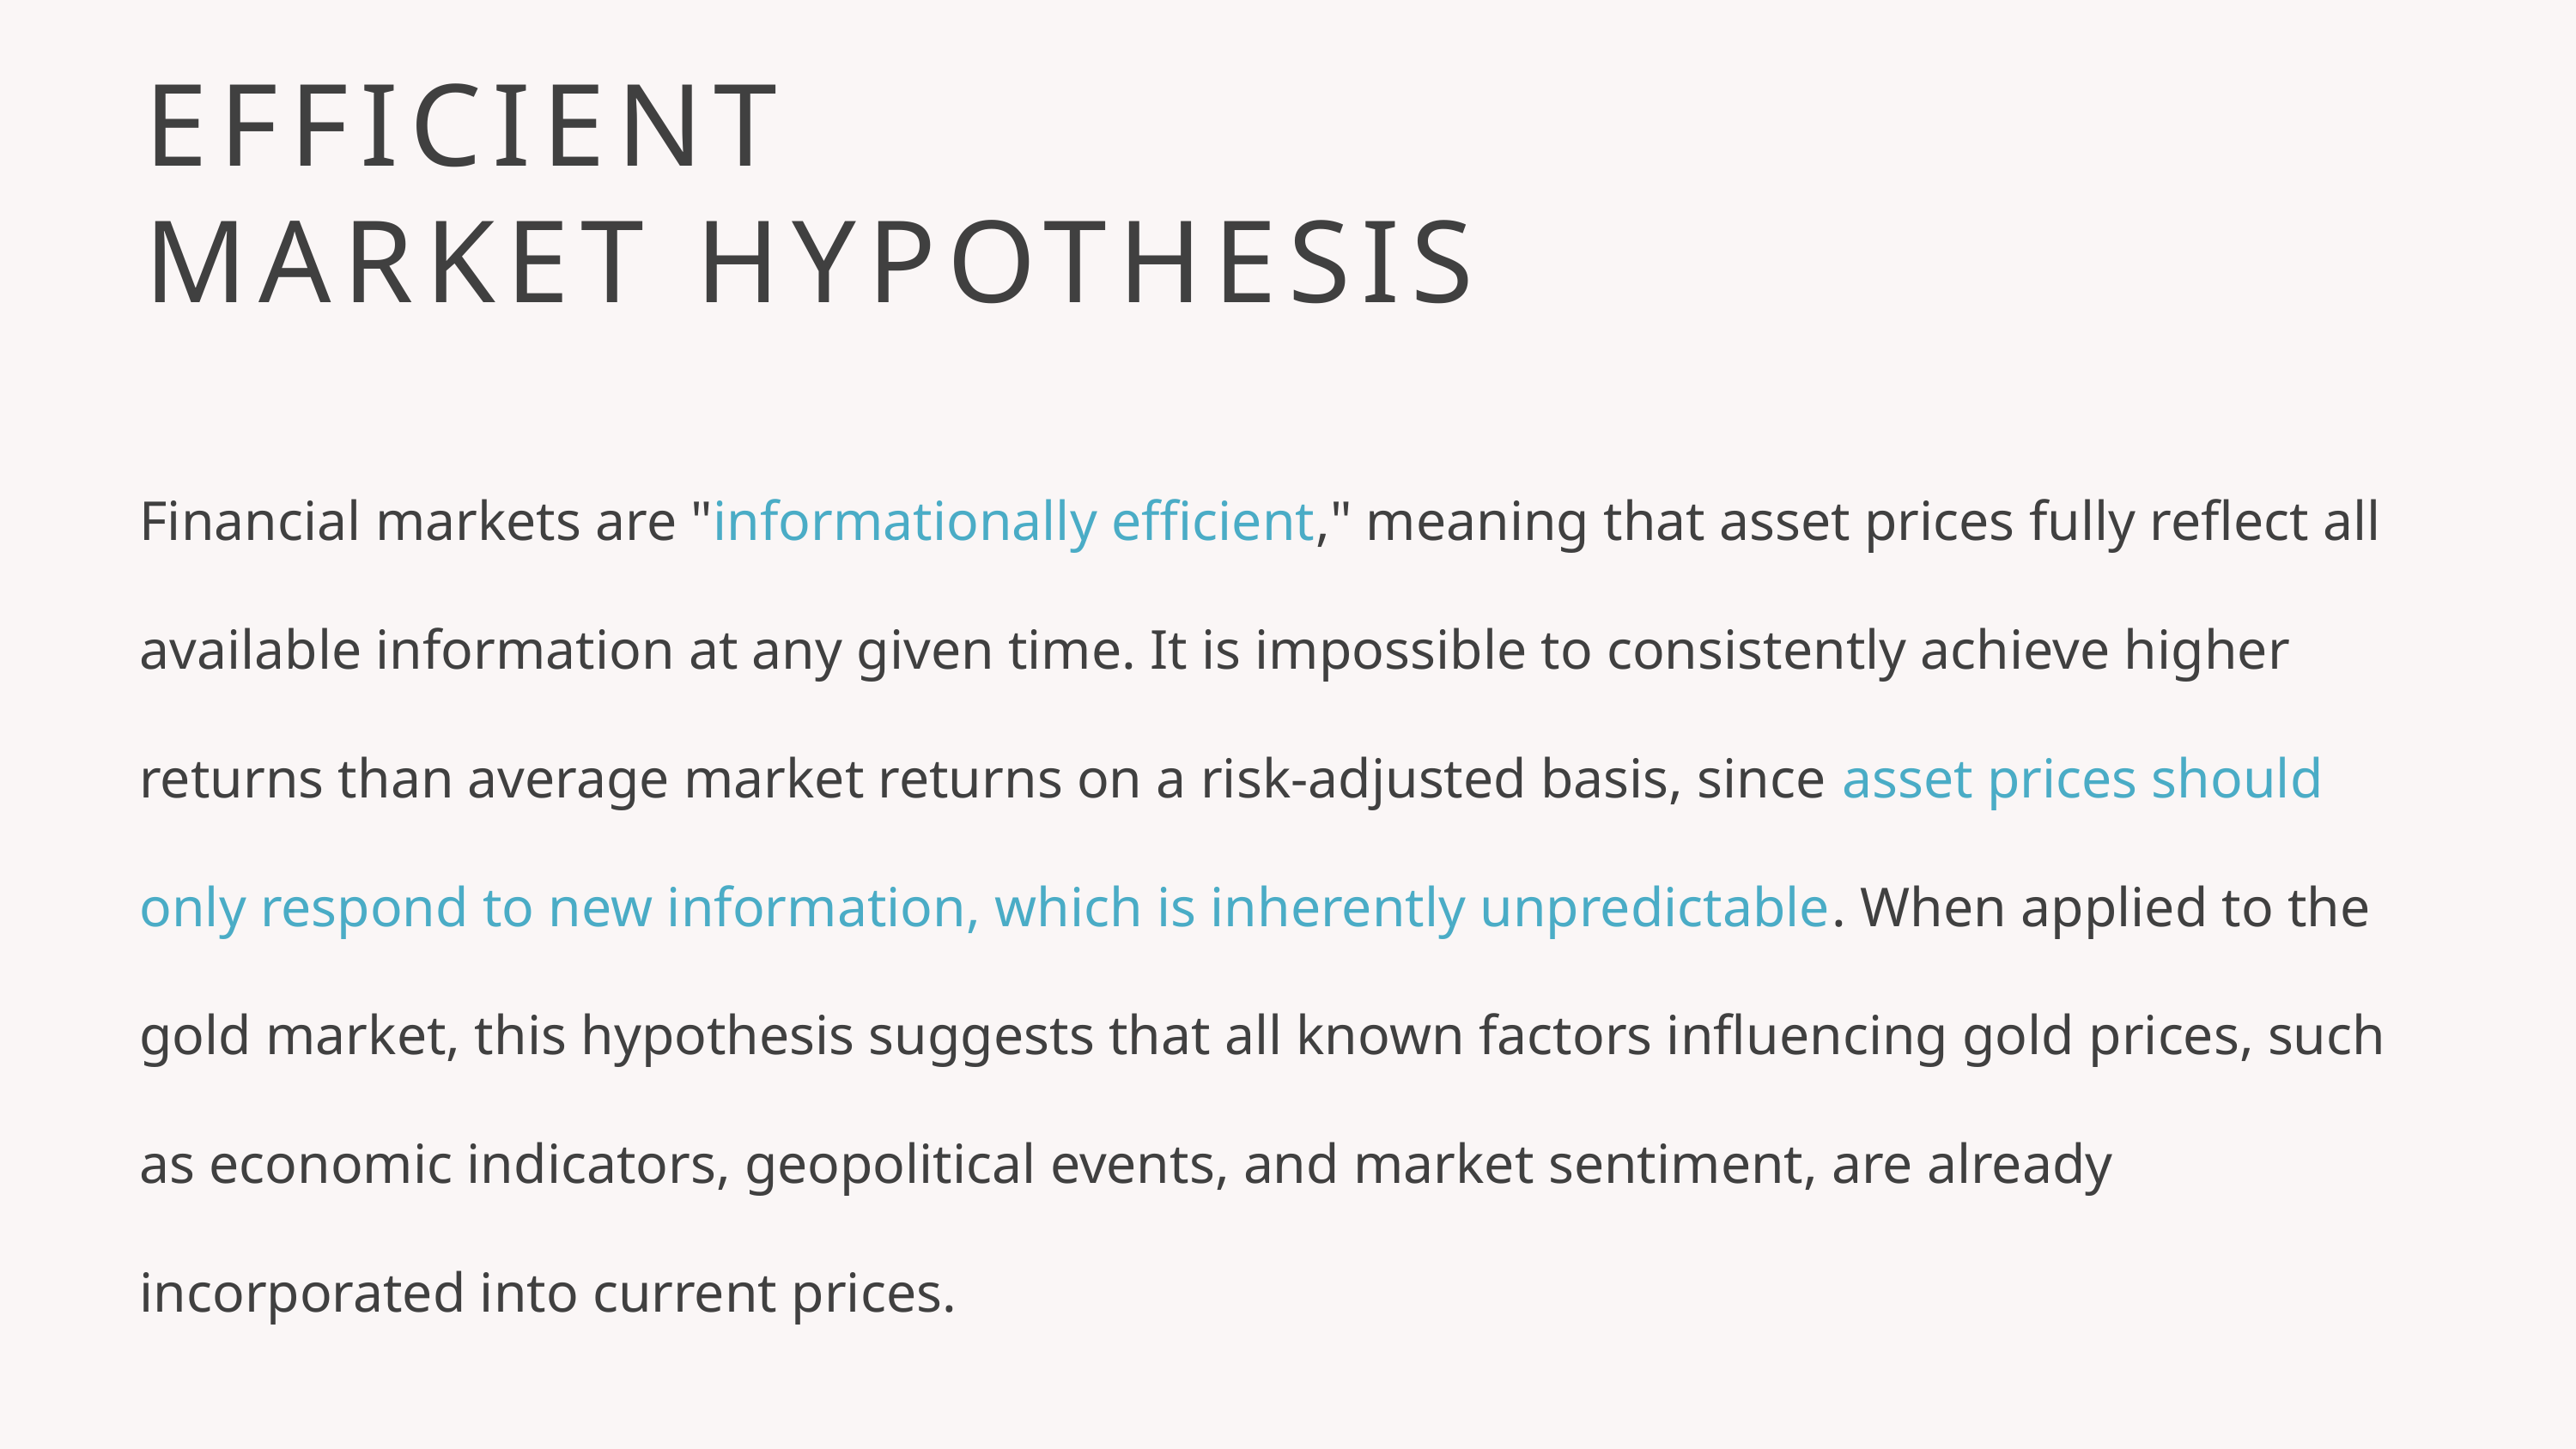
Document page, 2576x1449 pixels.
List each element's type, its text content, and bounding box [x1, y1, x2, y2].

text_box EFFICIENT MARKET HYPOTHESIS [144, 52, 2104, 326]
text_box Financial markets are "informationally efficient," meaning that asset prices fully reflect all available information at any given time. It is impossible to consistently achieve higher returns than average market returns on a risk-adjusted basis, since asset prices should only respond to new information, which is inherently unpredictable. When applied to the gold market, this hypothesis suggests that all known factors influencing gold prices, such as economic indicators, geopolitical events, and market sentiment, are already incorporated into current prices. [139, 422, 2437, 1324]
